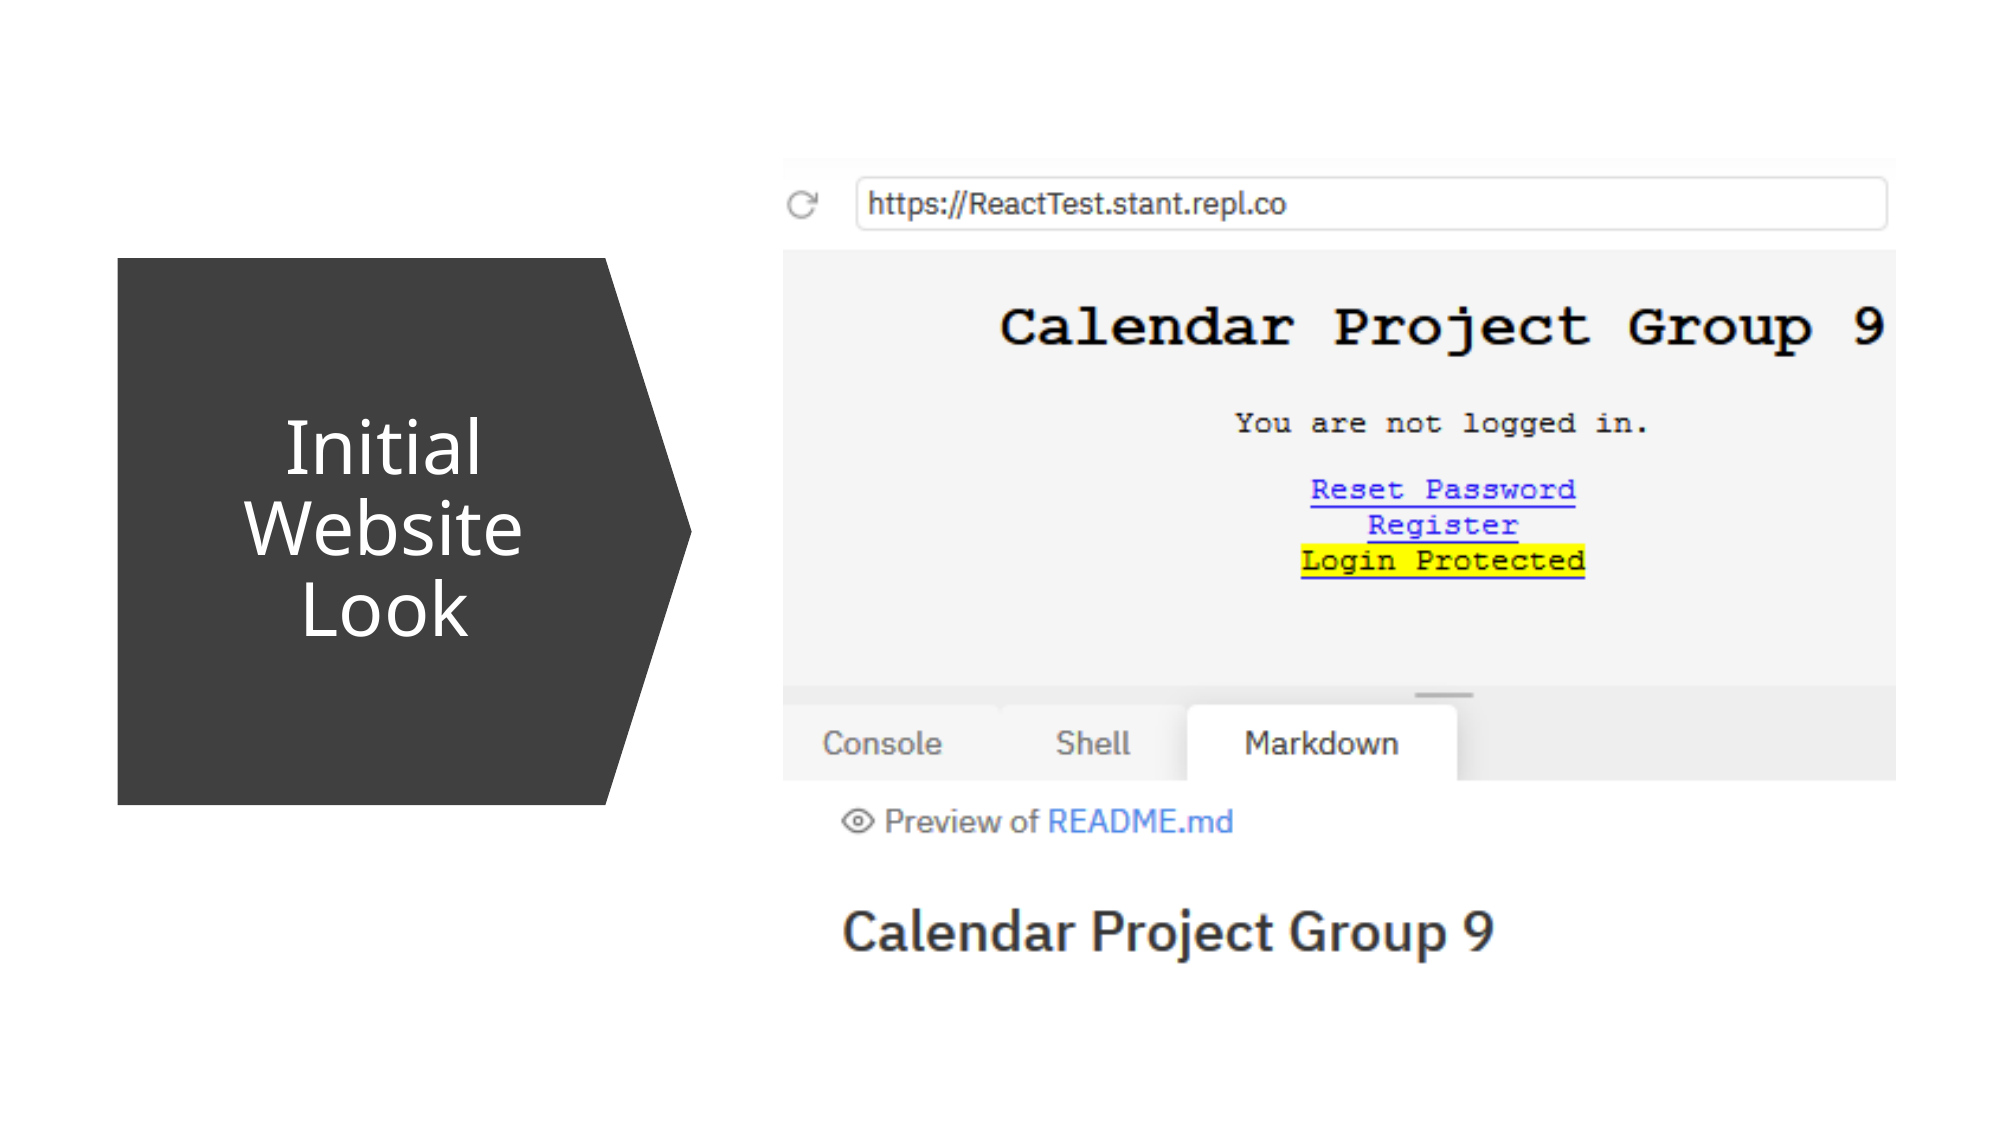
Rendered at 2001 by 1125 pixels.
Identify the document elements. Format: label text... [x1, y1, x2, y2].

text_box [116, 257, 693, 807]
title Initial Website Look [168, 322, 601, 741]
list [783, 158, 1896, 966]
